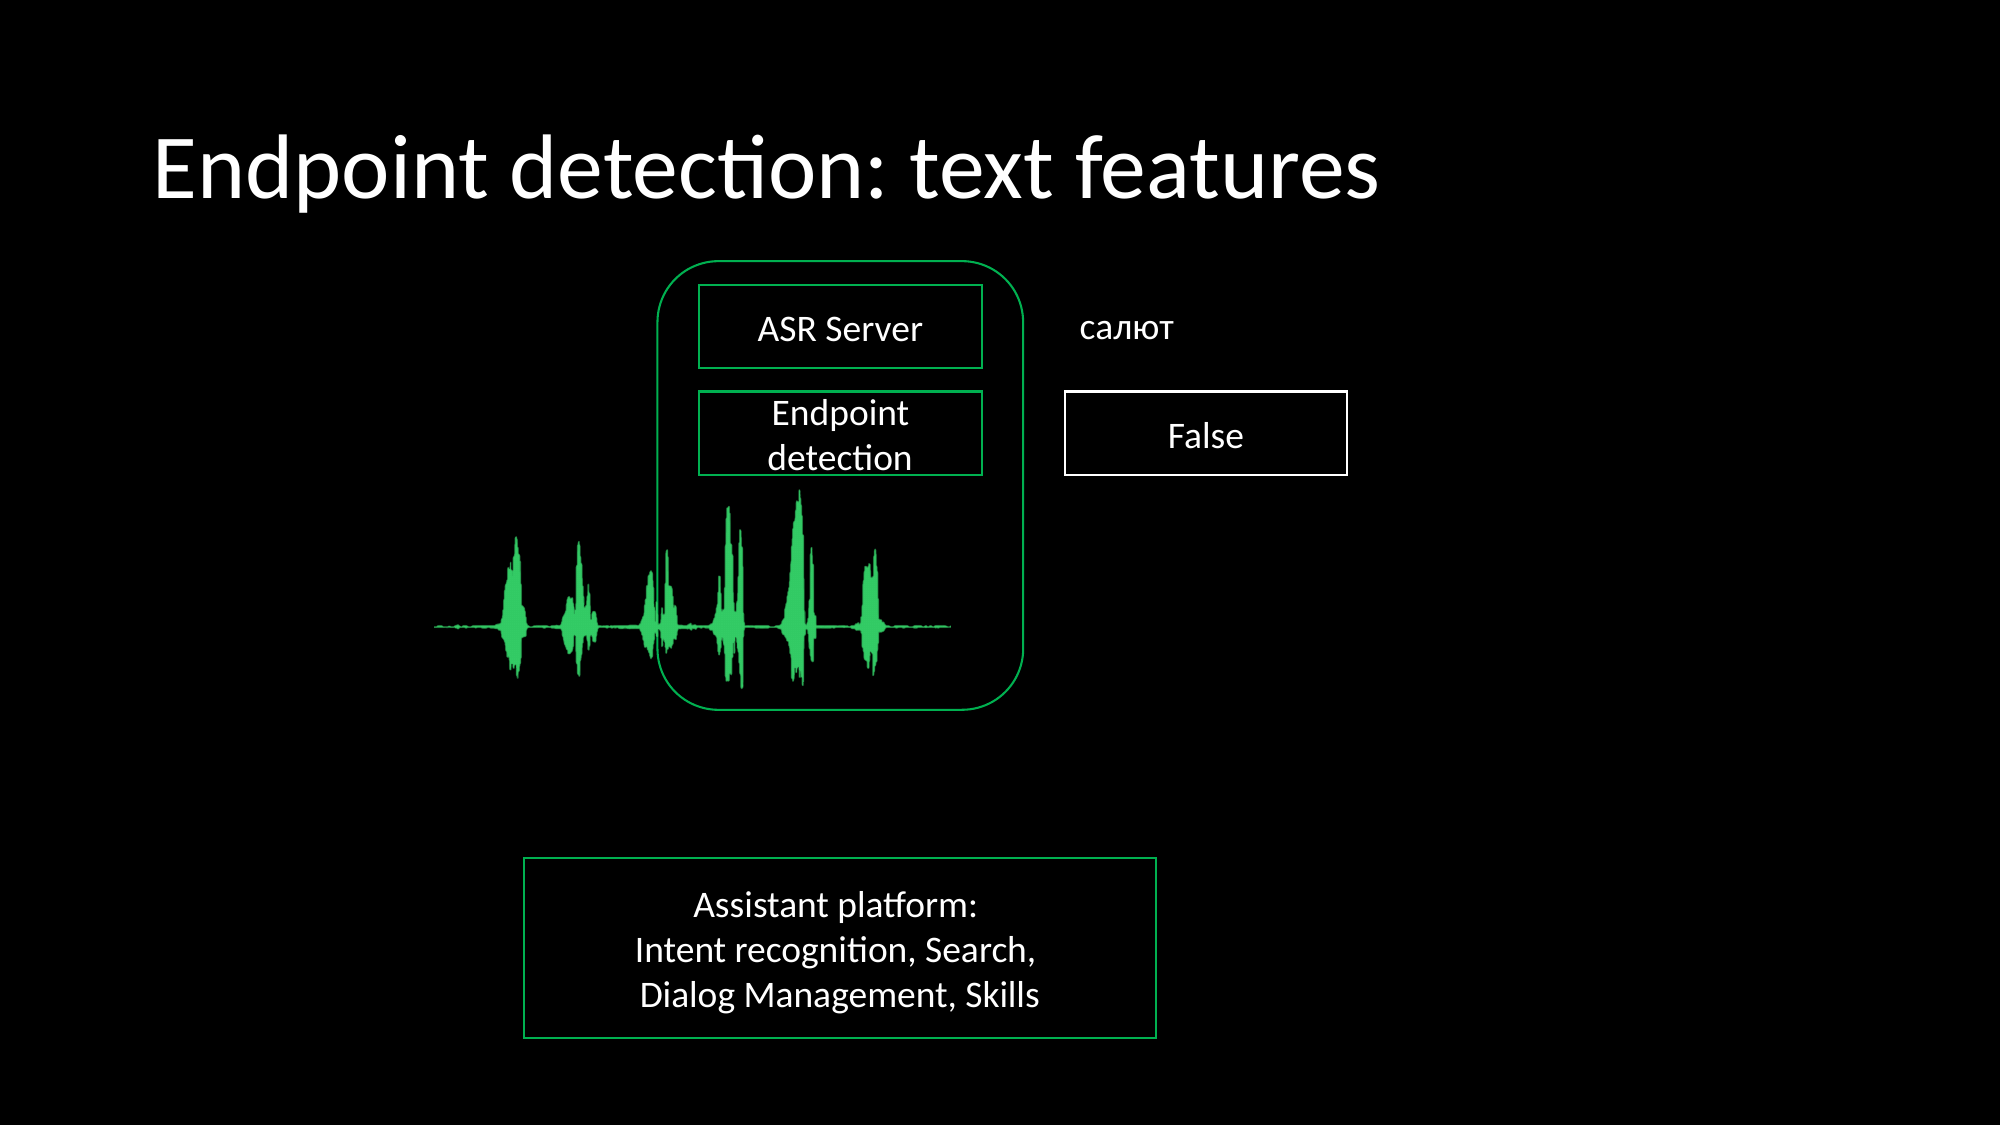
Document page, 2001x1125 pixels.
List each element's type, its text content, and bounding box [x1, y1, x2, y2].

text_box Endpoint detection [698, 391, 982, 475]
text_box Endpoint detection: text features [137, 59, 1863, 278]
text_box ASR Server [698, 284, 982, 368]
text_box False [1064, 391, 1348, 475]
text_box салют [1064, 283, 1650, 367]
text_box [657, 261, 1024, 710]
picture [434, 481, 951, 696]
text_box Assistant platform: Intent recognition, Search, Dialog Management, Skills [523, 857, 1156, 1038]
